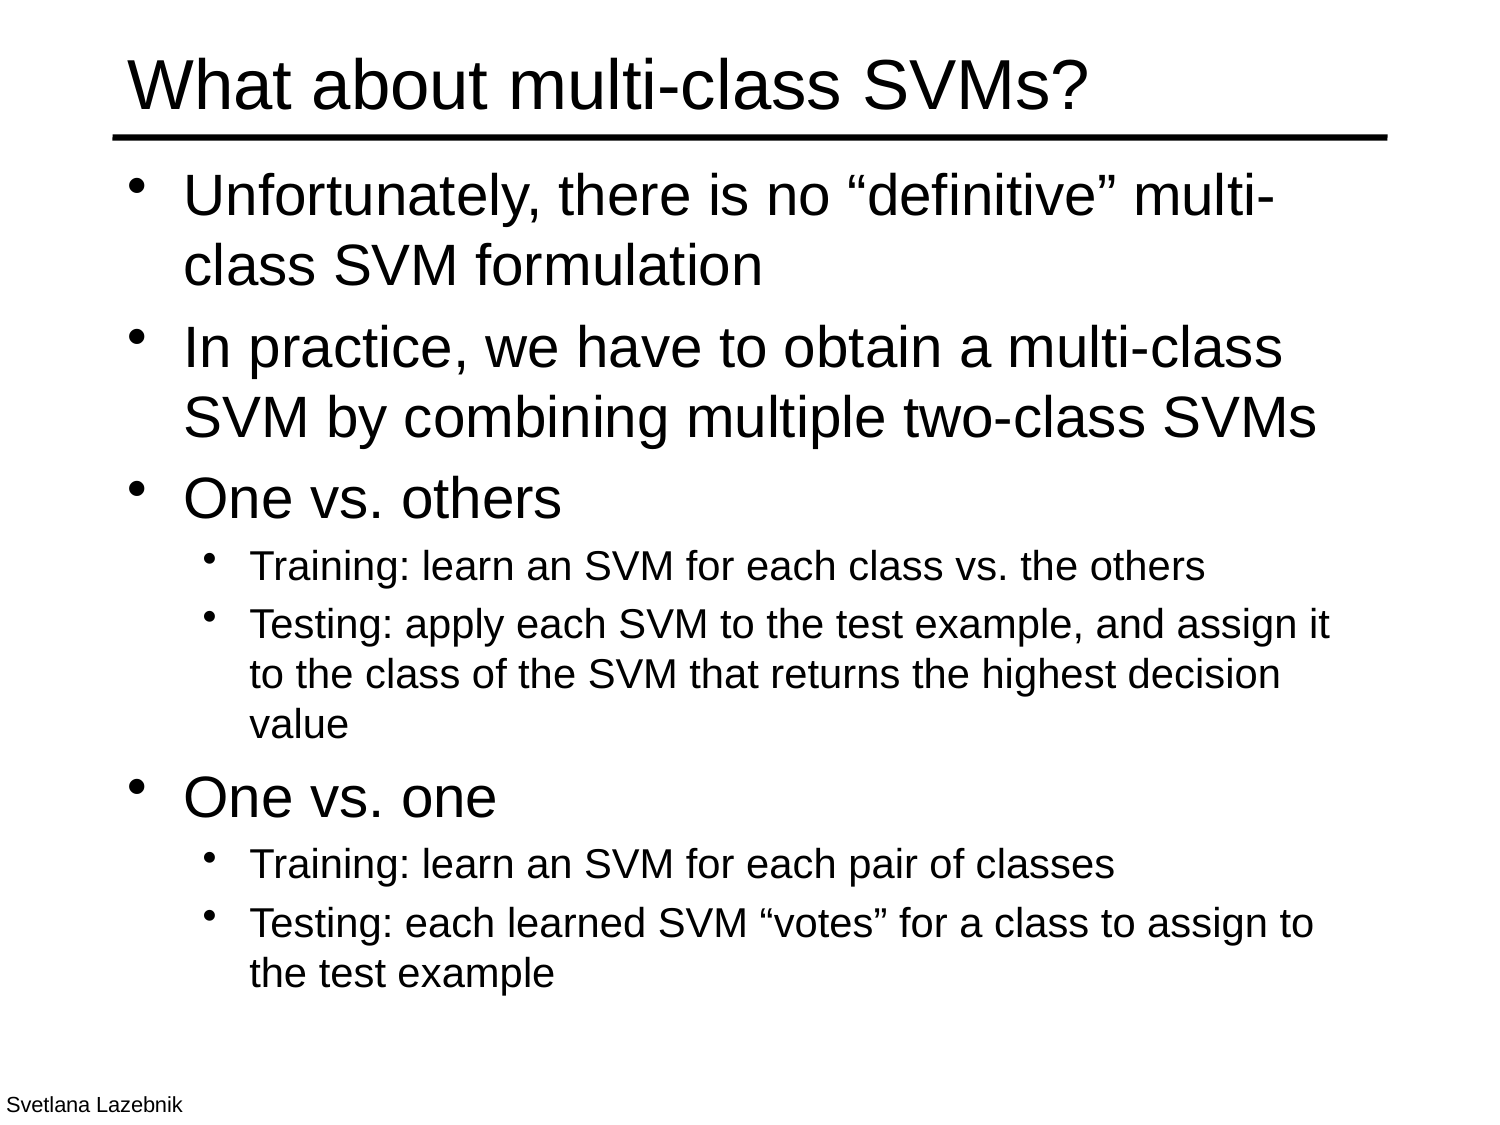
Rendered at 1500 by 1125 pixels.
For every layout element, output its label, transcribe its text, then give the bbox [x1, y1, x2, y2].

title What about multi-class SVMs? [112, 12, 1388, 149]
list Unfortunately, there is no “definitive” multi-class SVM formulation In practice, we have to obtain a multi-class SVM by combining multiple two-class SVMs One vs. others Training: learn an SVM for each class vs. the others Testing: apply each SVM to the test example, and assign it to the class of the SVM that returns the highest decision value One vs. one Training: learn an SVM for each pair of classes Testing: each learned SVM “votes” for a class to assign to the test example [112, 149, 1388, 1013]
text_box Svetlana Lazebnik [0, 1083, 198, 1125]
